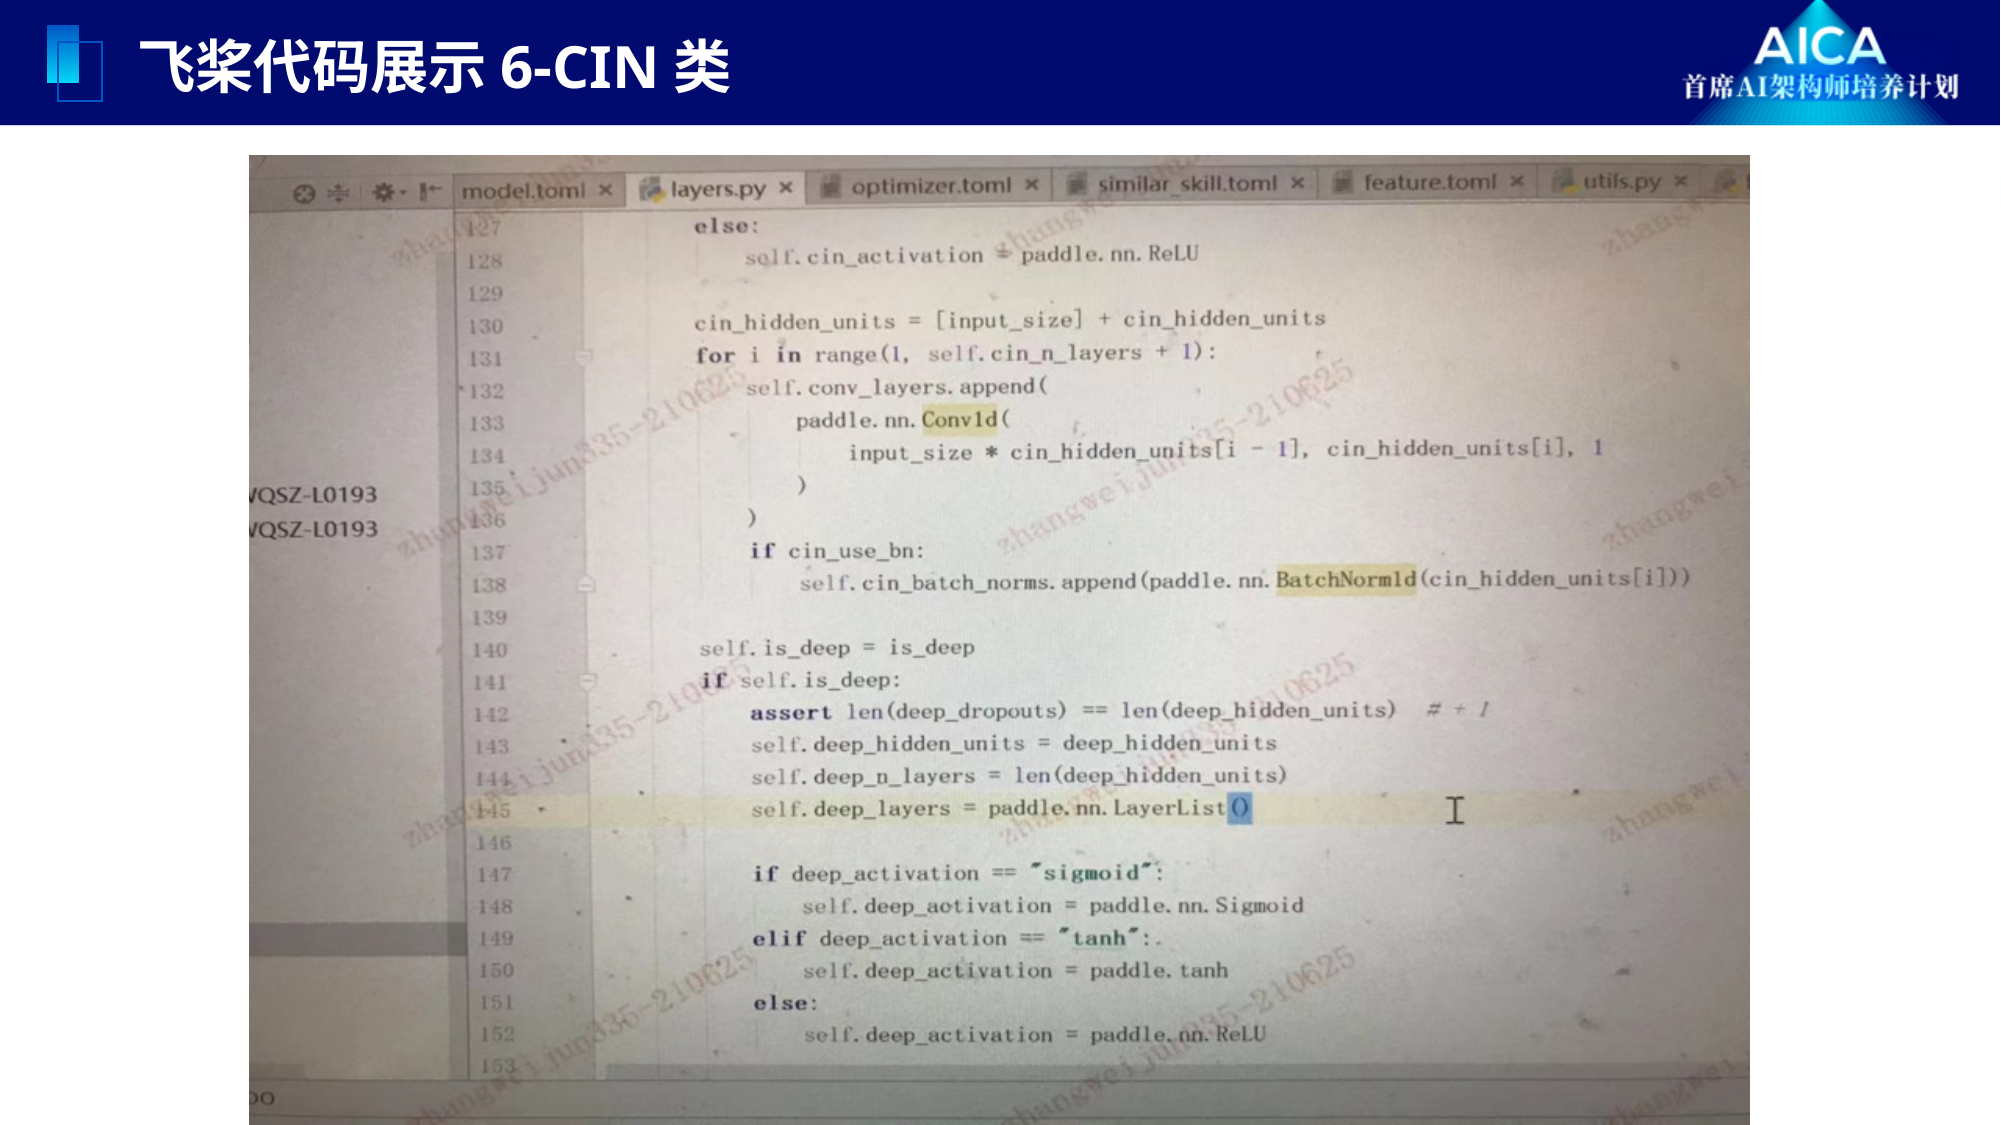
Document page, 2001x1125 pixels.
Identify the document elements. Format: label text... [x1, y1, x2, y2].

list 飞桨代码展示6-CIN类 [122, 15, 1480, 115]
picture [249, 155, 1750, 1125]
picture [0, 0, 2001, 202]
